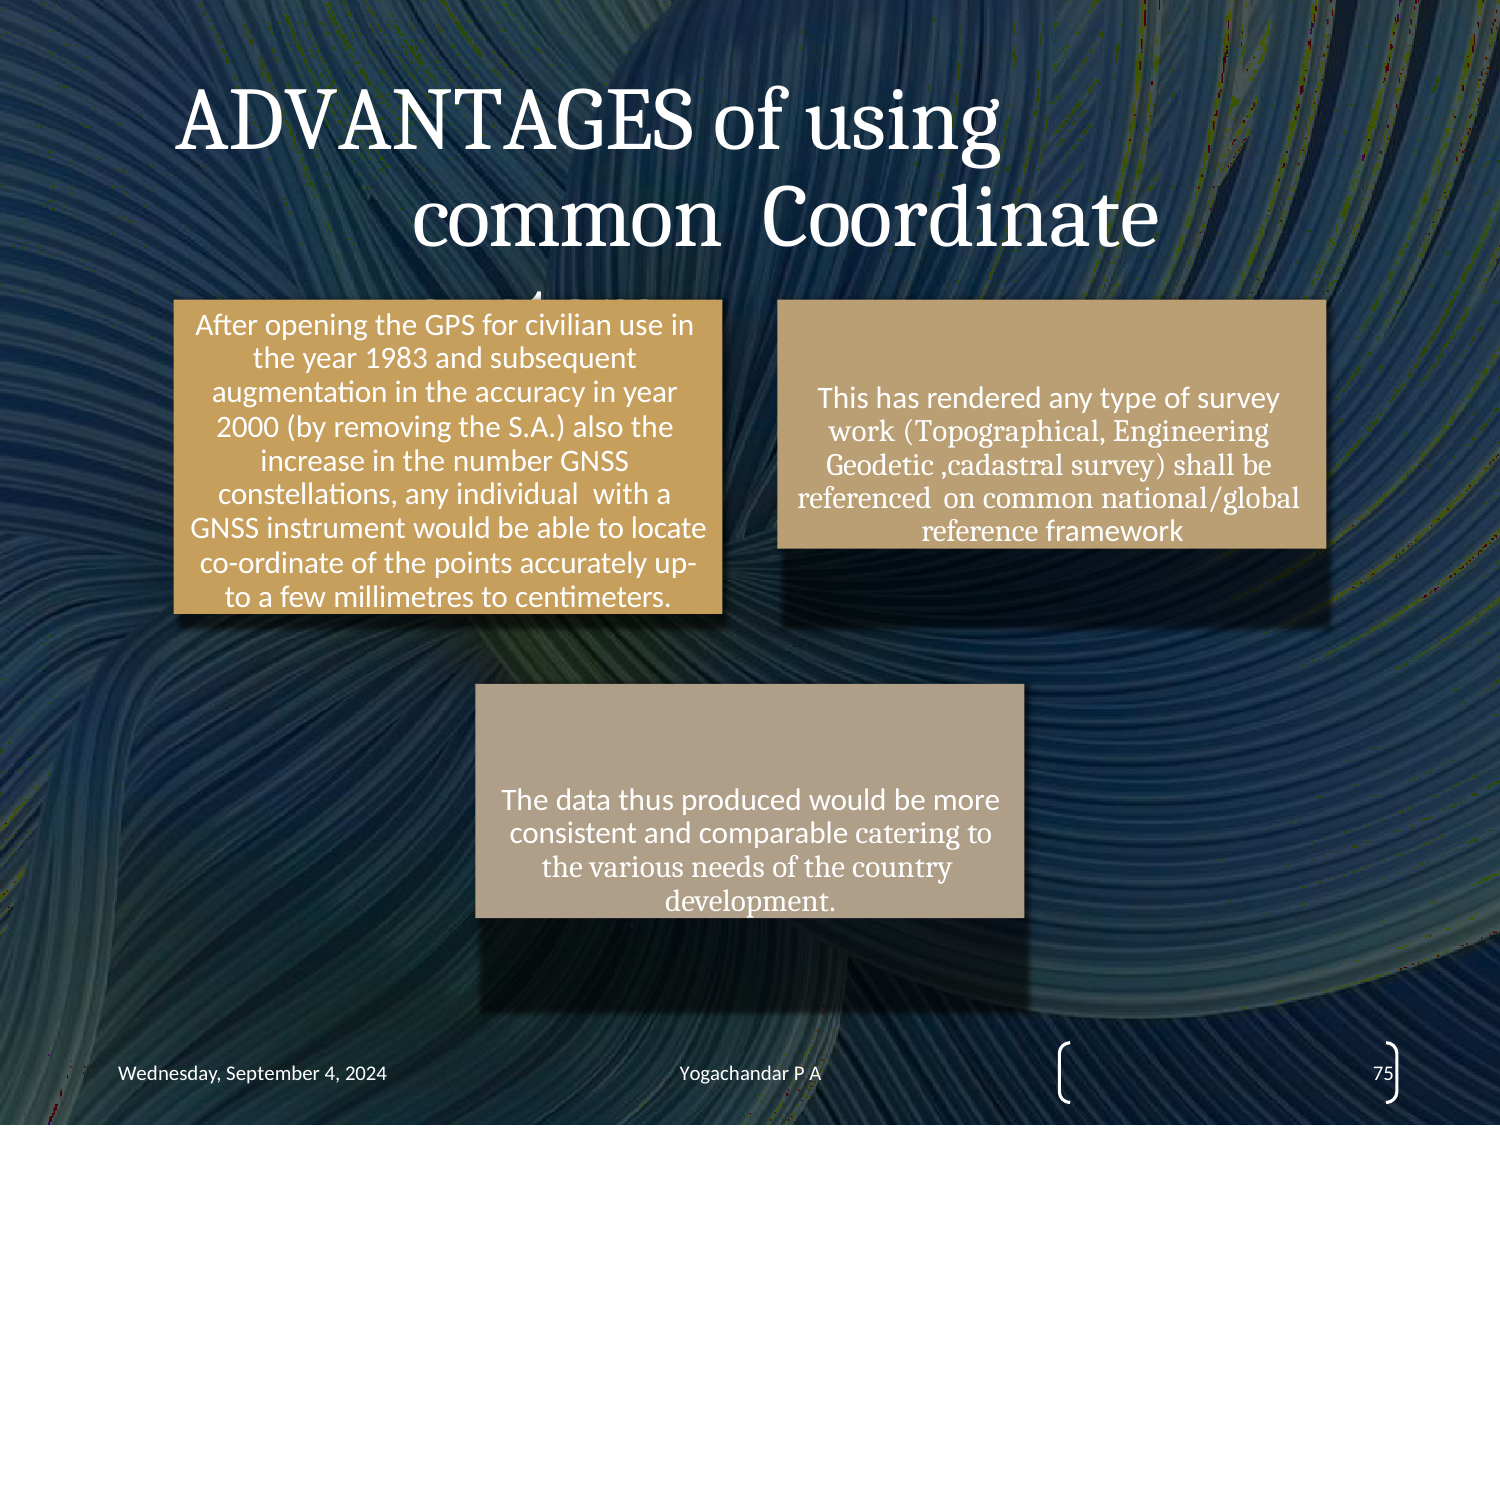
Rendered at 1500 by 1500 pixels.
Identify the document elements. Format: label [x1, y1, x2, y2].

picture [0, 0, 1500, 1126]
text_box [164, 286, 748, 639]
text_box [763, 290, 1354, 639]
text_box [470, 674, 1040, 1023]
